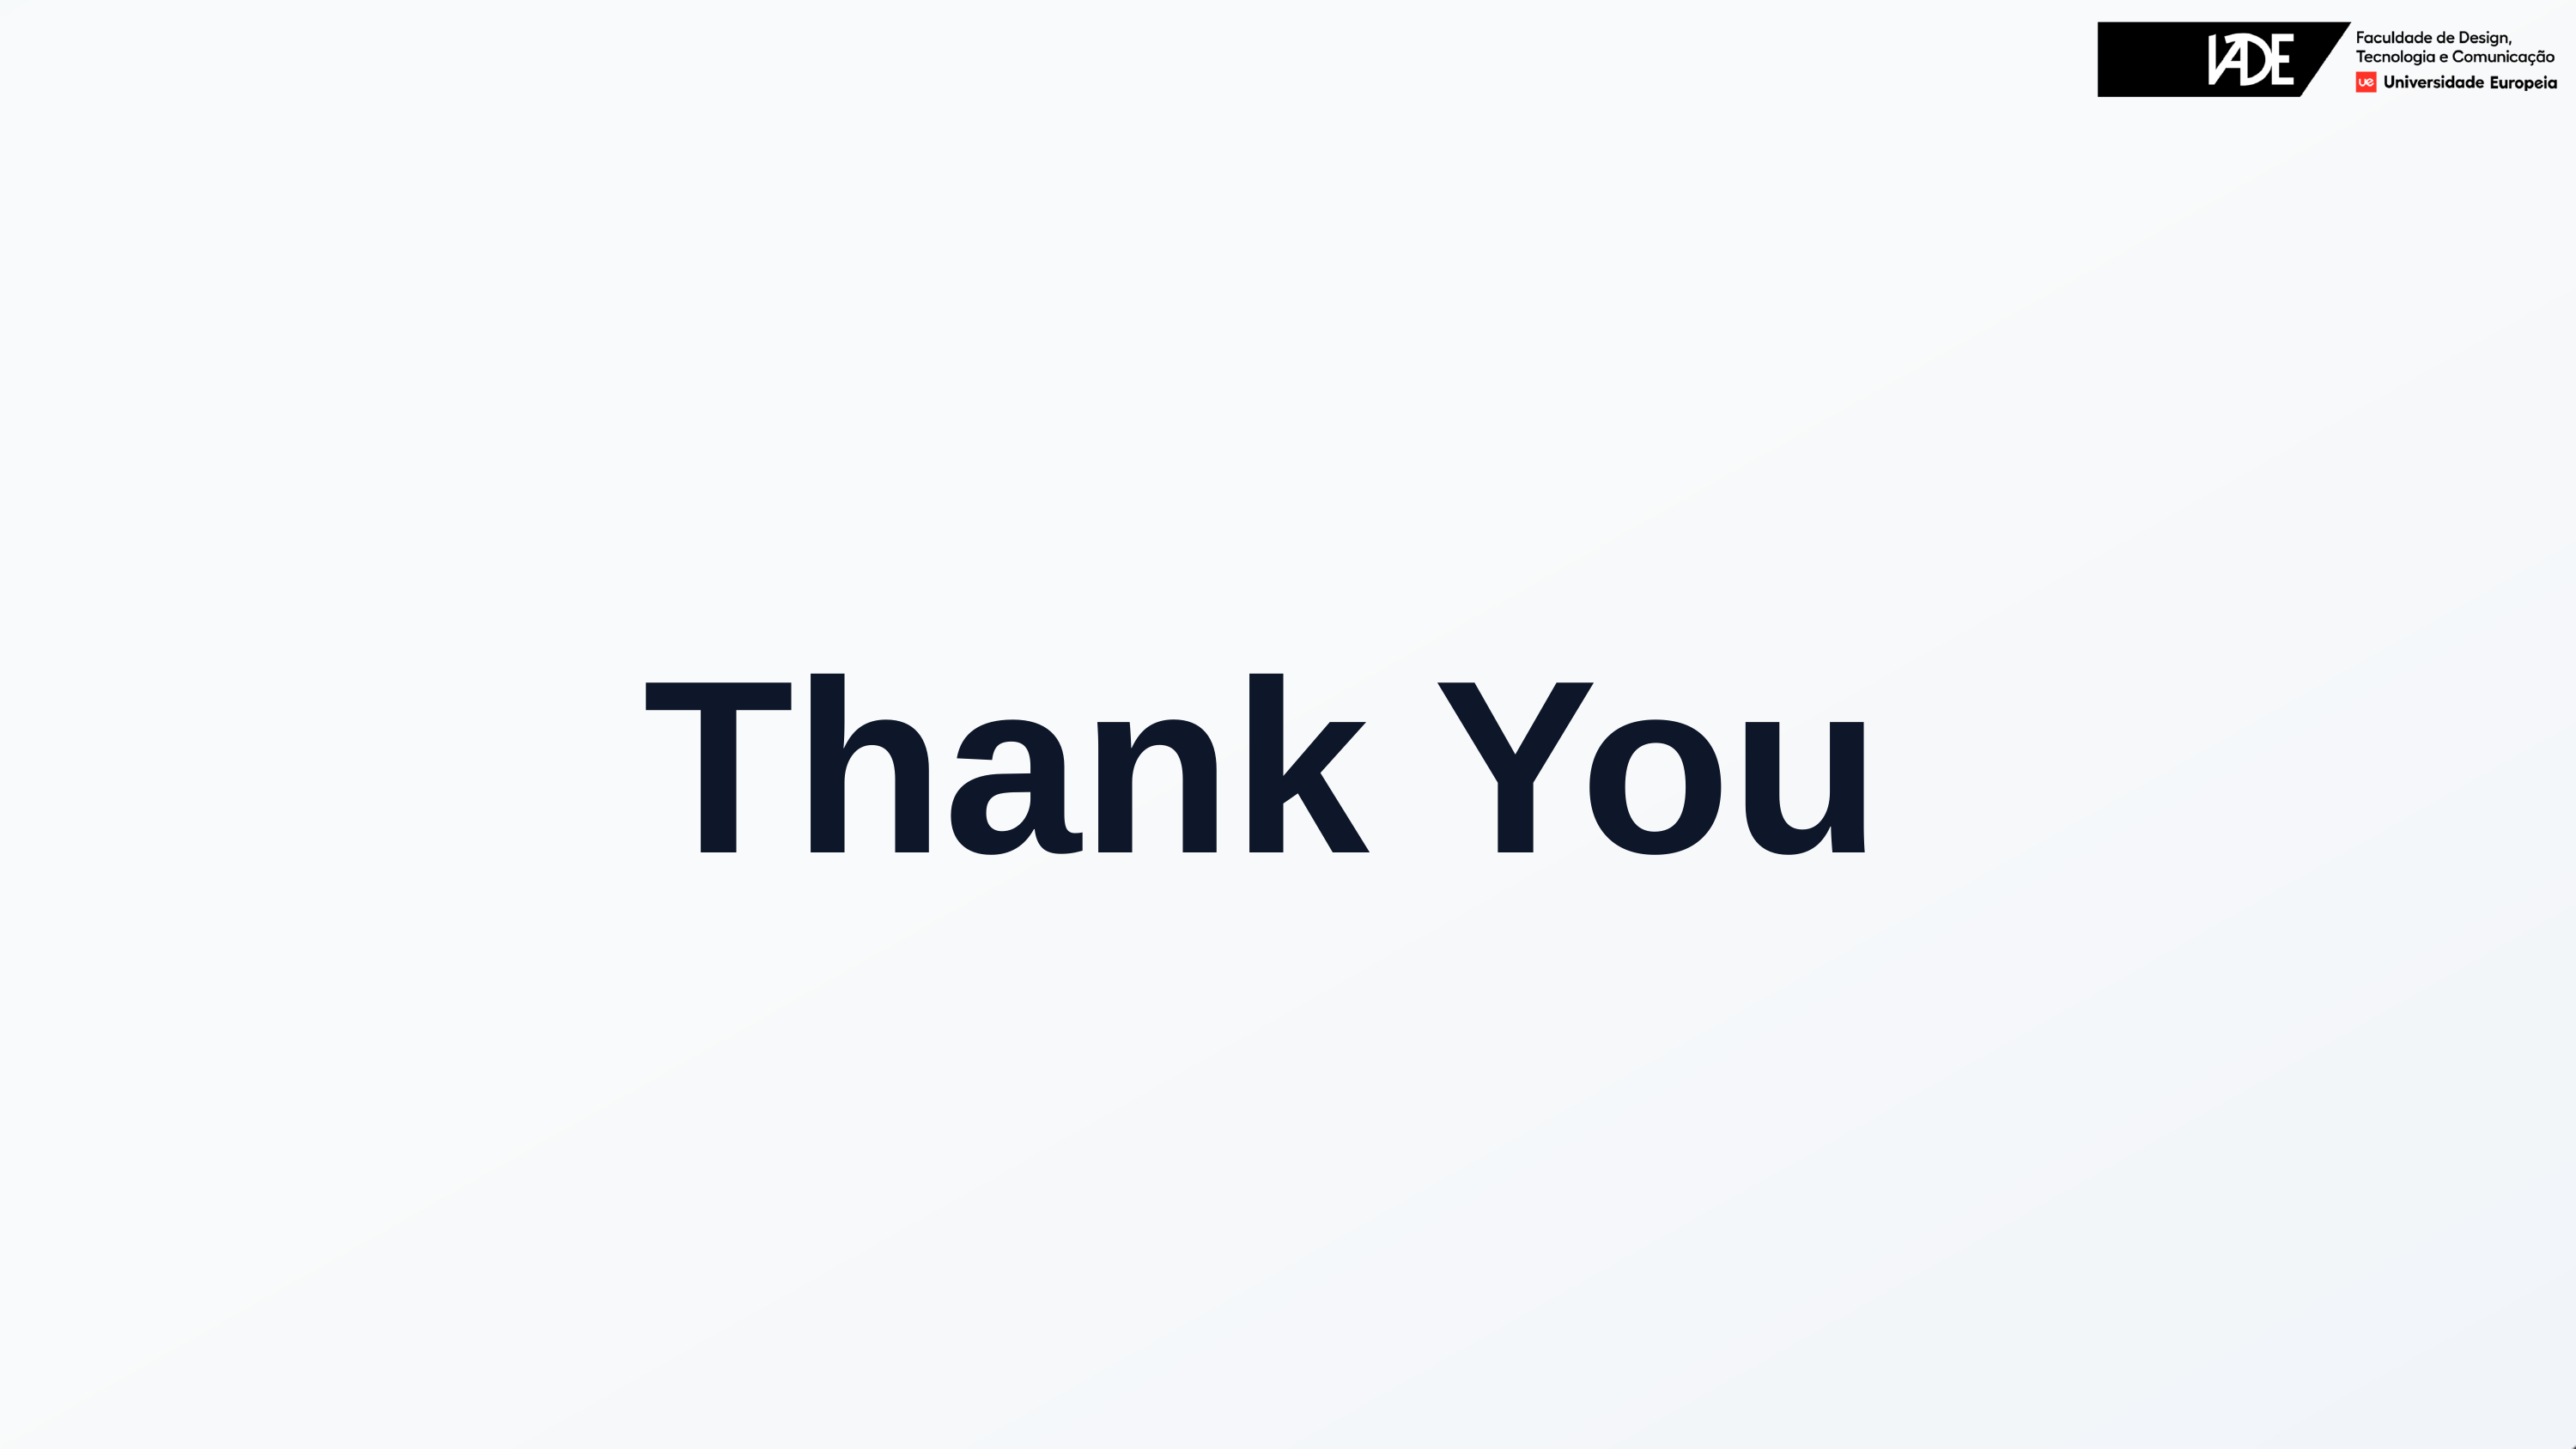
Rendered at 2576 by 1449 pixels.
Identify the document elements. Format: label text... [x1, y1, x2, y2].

title Thank You [600, 606, 1925, 906]
picture [0, 0, 2576, 1449]
